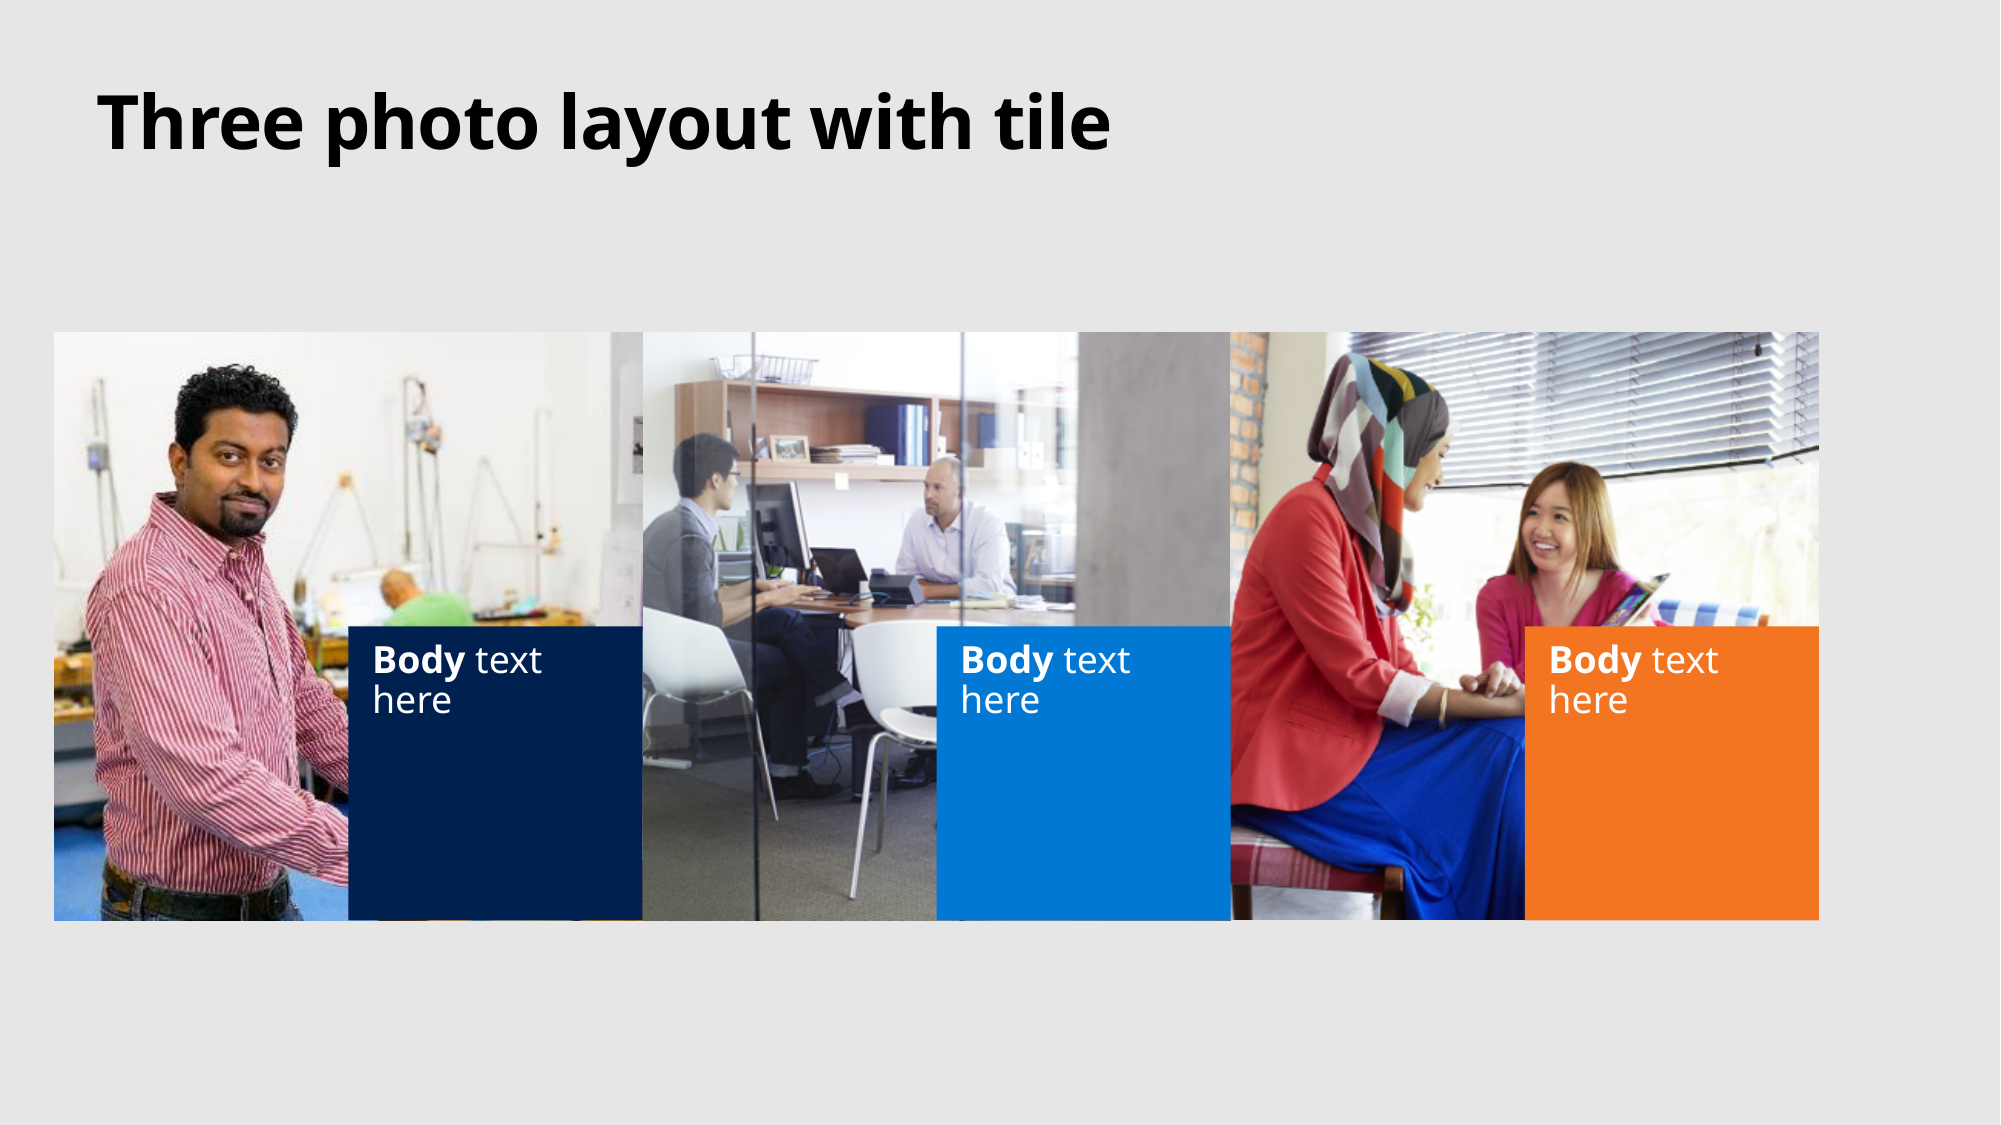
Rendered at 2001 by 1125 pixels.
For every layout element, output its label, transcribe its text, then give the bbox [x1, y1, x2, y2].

title Three photo layout with tile [96, 75, 1904, 166]
picture [54, 331, 1820, 921]
